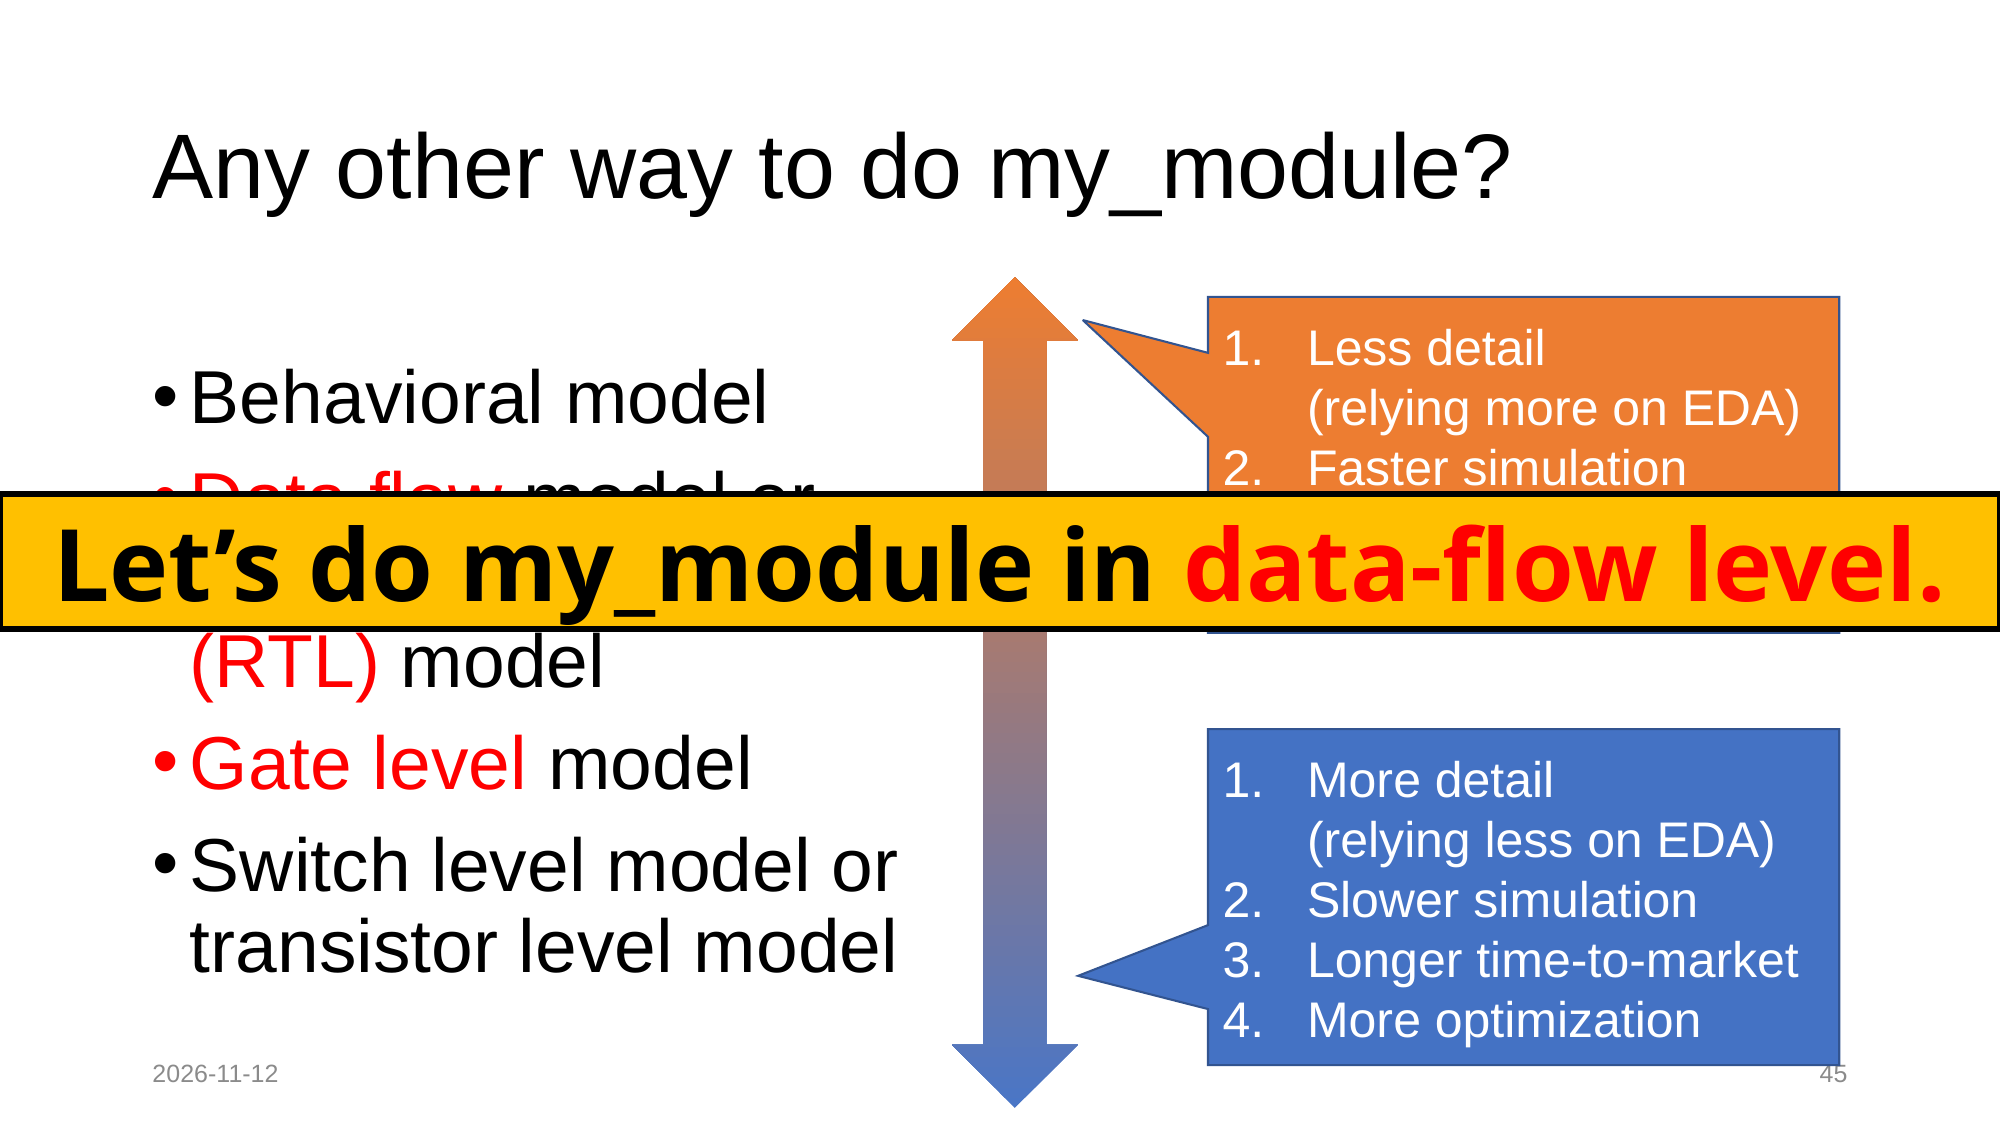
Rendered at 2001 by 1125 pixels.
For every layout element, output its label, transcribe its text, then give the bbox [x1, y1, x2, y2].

list Behavioral model Data flow model or register transfer level (RTL) model Gate level model Switch level model or transistor level model [137, 629, 938, 1077]
text_box [951, 277, 1079, 494]
text_box Let’s do my_module in data-flow level. [0, 494, 2000, 629]
text_box Less detail (relying more on EDA) Faster simulation Shorter time-to-market Less optimization [1082, 295, 1841, 494]
list Behavioral model Data flow model or register transfer level (RTL) model Gate level model Switch level model or transistor level model [137, 351, 938, 494]
text_box More detail (relying less on EDA) Slower simulation Longer time-to-market More optimization [1074, 728, 1841, 1067]
text_box [951, 629, 1079, 1108]
slide_number 45 [1412, 1042, 1863, 1103]
text_box Less detail (relying more on EDA) Faster simulation Shorter time-to-market Less optimization [1206, 629, 1841, 634]
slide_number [137, 1042, 588, 1103]
title Any other way to do my_module? [137, 59, 1863, 278]
